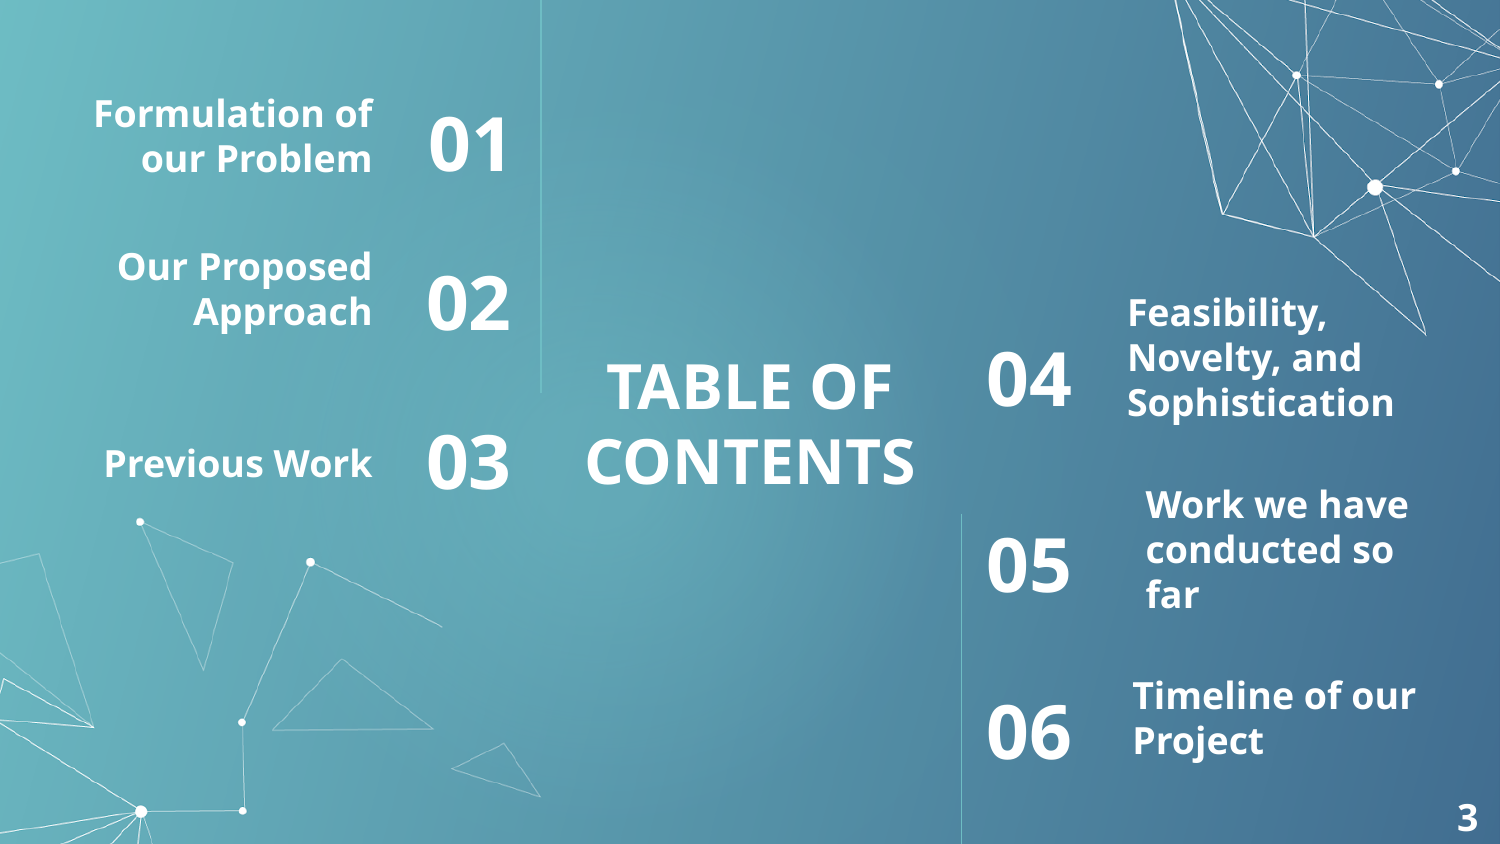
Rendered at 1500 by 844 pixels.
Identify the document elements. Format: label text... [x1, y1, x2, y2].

title Feasibility, Novelty, and Sophistication [1112, 344, 1436, 440]
title Work we have conducted so far [1130, 536, 1455, 631]
title Formulation of our Problem [64, 100, 388, 196]
title 05 [971, 514, 1148, 610]
title Our Proposed Approach [64, 252, 388, 348]
picture [0, 0, 1500, 844]
title Timeline of our Project [1117, 682, 1442, 777]
title 04 [971, 310, 1148, 443]
title Previous Work [64, 405, 388, 501]
title TABLE OF CONTENTS [555, 344, 945, 500]
slide_number ‹#› [1403, 779, 1494, 844]
title 01 [347, 93, 530, 189]
title 03 [345, 412, 528, 508]
title 06 [971, 682, 1117, 777]
title 02 [388, 252, 528, 348]
